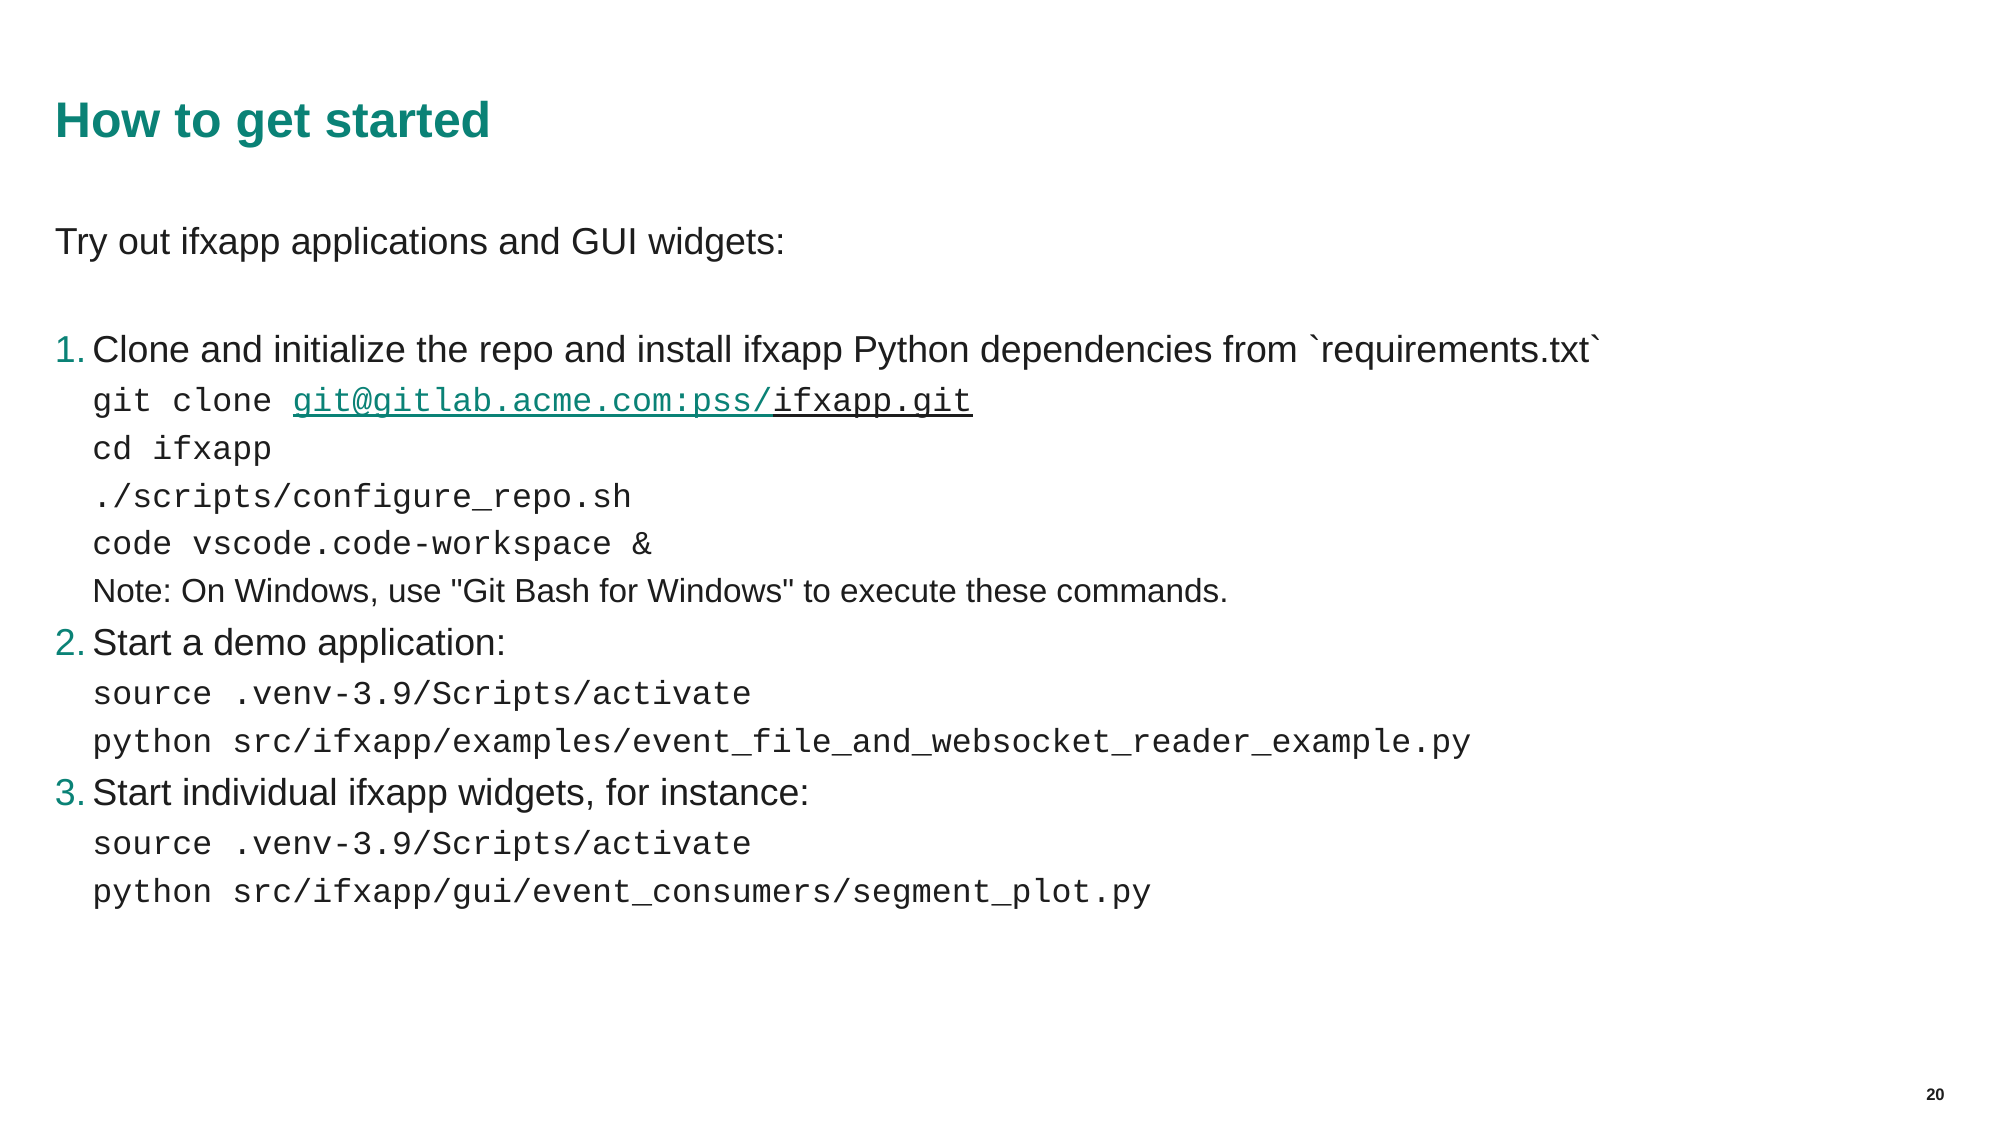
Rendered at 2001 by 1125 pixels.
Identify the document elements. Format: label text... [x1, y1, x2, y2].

title How to get started [55, 30, 1632, 149]
list Try out ifxapp applications and GUI widgets: Clone and initialize the repo and install ifxapp Python dependencies from `requirements.txt` git clone git@gitlab.acme.com:pss/ifxapp.git cd ifxapp ./scripts/configure_repo.sh code vscode.code-workspace & Note: On Windows, use "Git Bash for Windows" to execute these commands. Start a demo application: source .venv-3.9/Scripts/activate python src/ifxapp/examples/event_file_and_websocket_reader_example.py Start individual ifxapp widgets, for instance: source .venv-3.9/Scripts/activate python src/ifxapp/gui/event_consumers/segment_plot.py [54, 208, 1945, 1047]
